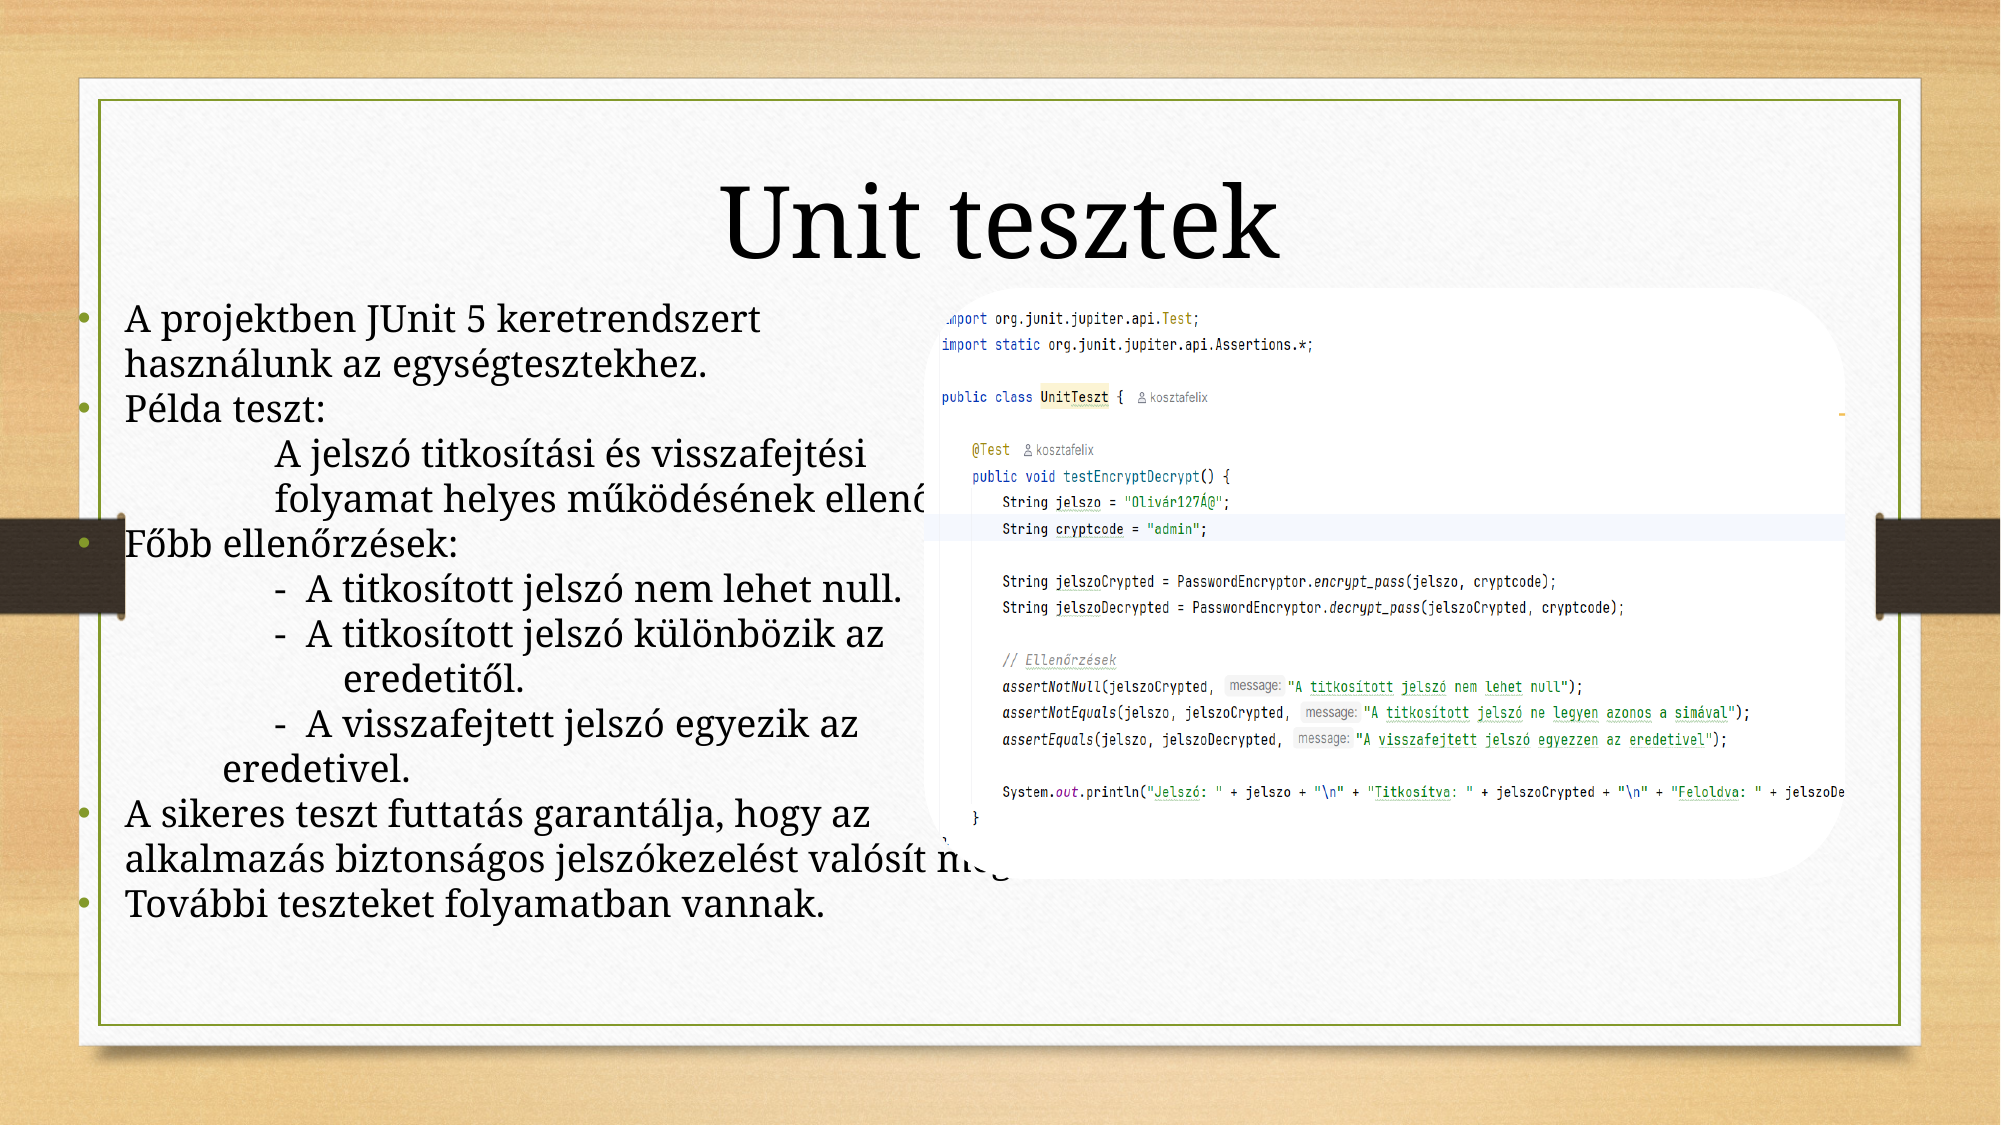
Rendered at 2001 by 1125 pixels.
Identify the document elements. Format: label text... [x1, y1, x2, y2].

text_box A projektben JUnit 5 keretrendszert használunk az egységtesztekhez. Példa teszt: A jelszó titkosítási és visszafejtési folyamat helyes működésének ellenőrzése. Főbb ellenőrzések: - A titkosított jelszó nem lehet null. - A titkosított jelszó különbözik az eredetitől. - A visszafejtett jelszó egyezik az eredetivel. A sikeres teszt futtatás garantálja, hogy az alkalmazás biztonságos jelszókezelést valósít meg. További teszteket folyamatban vannak. [62, 287, 1054, 933]
text_box Unit tesztek [704, 151, 1296, 287]
text_box [922, 286, 1847, 881]
picture [0, 0, 2001, 1125]
